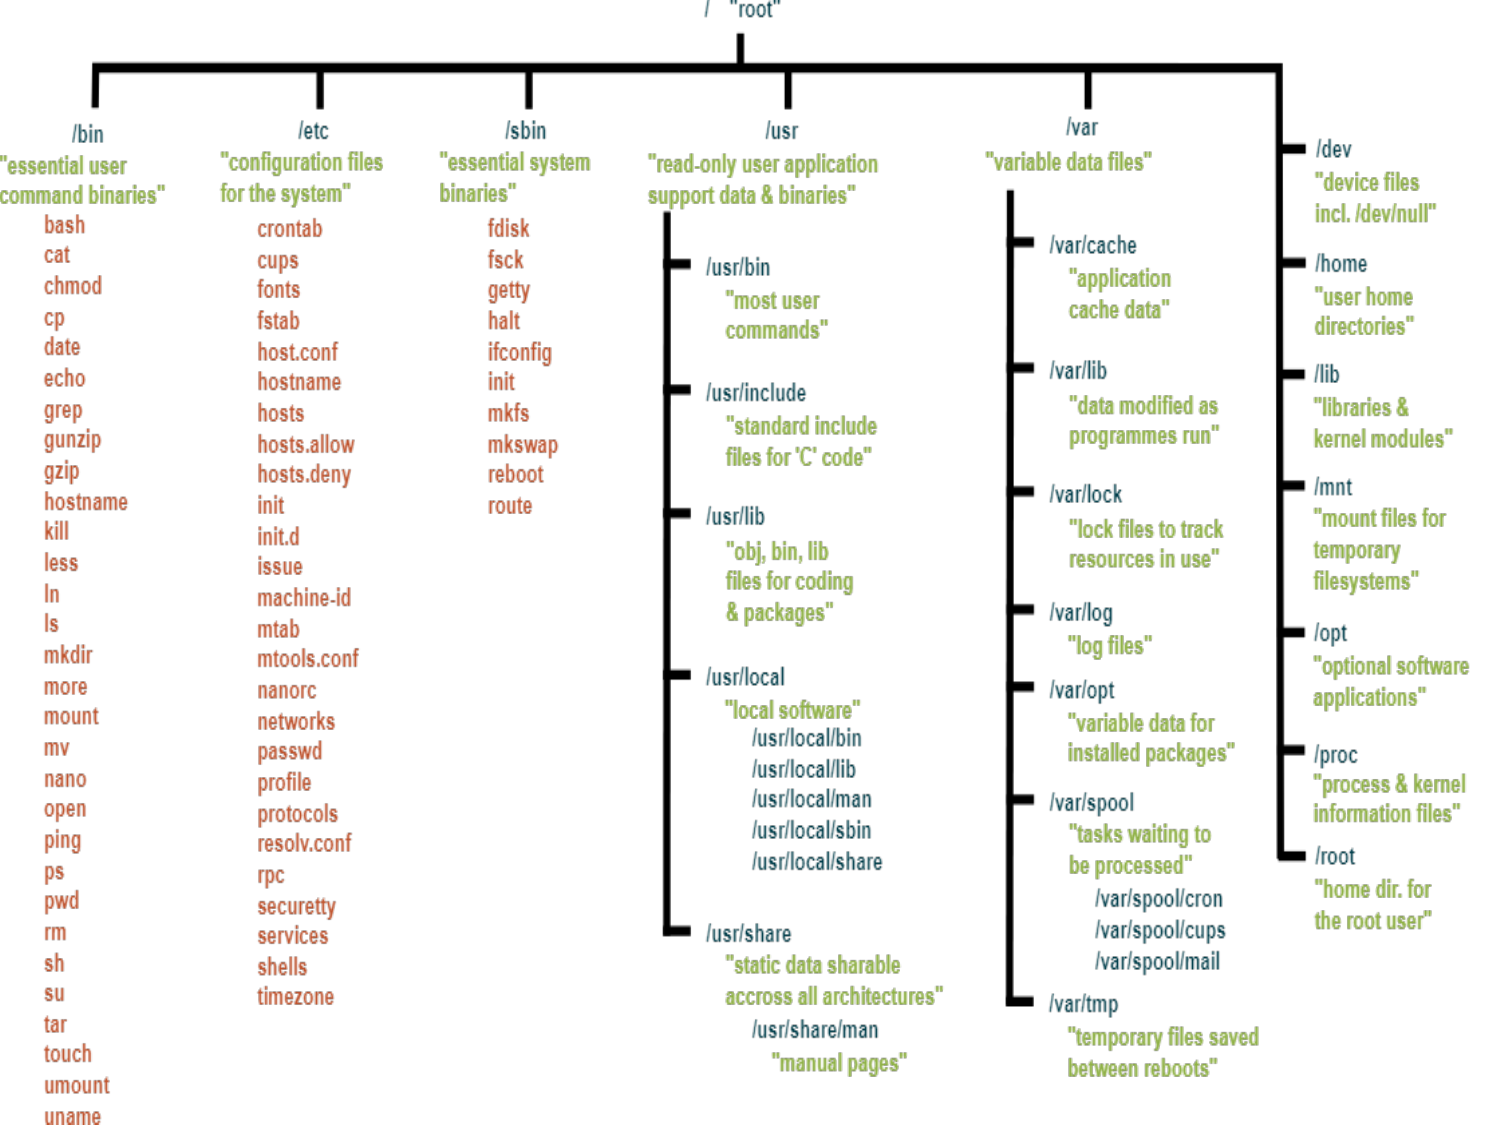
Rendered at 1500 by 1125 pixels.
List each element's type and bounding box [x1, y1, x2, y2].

list [0, 0, 1500, 1125]
